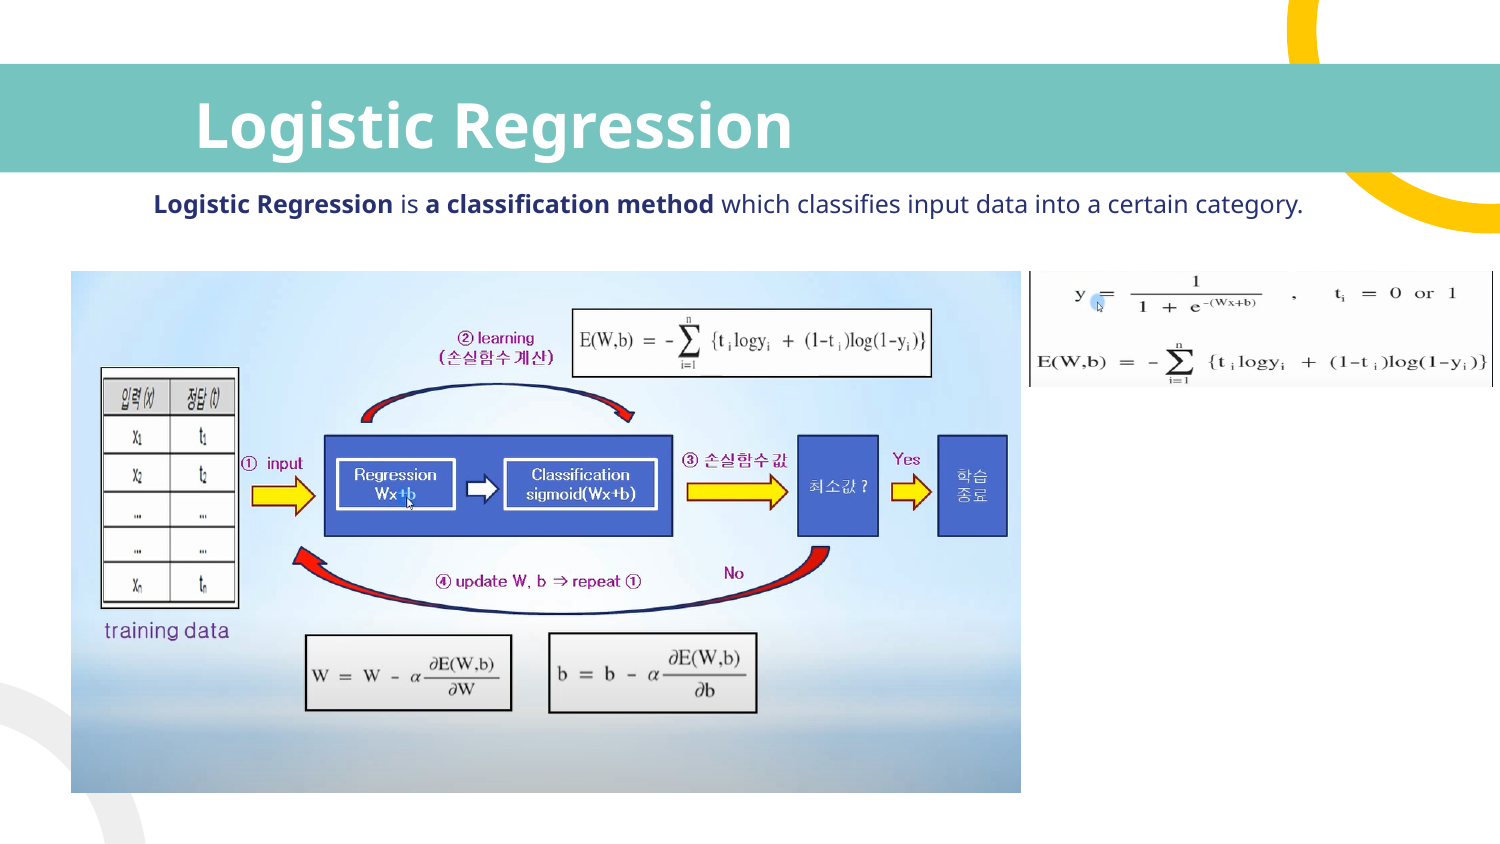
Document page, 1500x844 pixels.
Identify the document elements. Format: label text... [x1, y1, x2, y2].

picture [1029, 271, 1493, 388]
title Logistic Regression [179, 71, 1449, 166]
picture [71, 271, 1021, 794]
subtitle Logistic Regression is a classification method which classifies input data into a certain category. [115, 173, 1385, 257]
